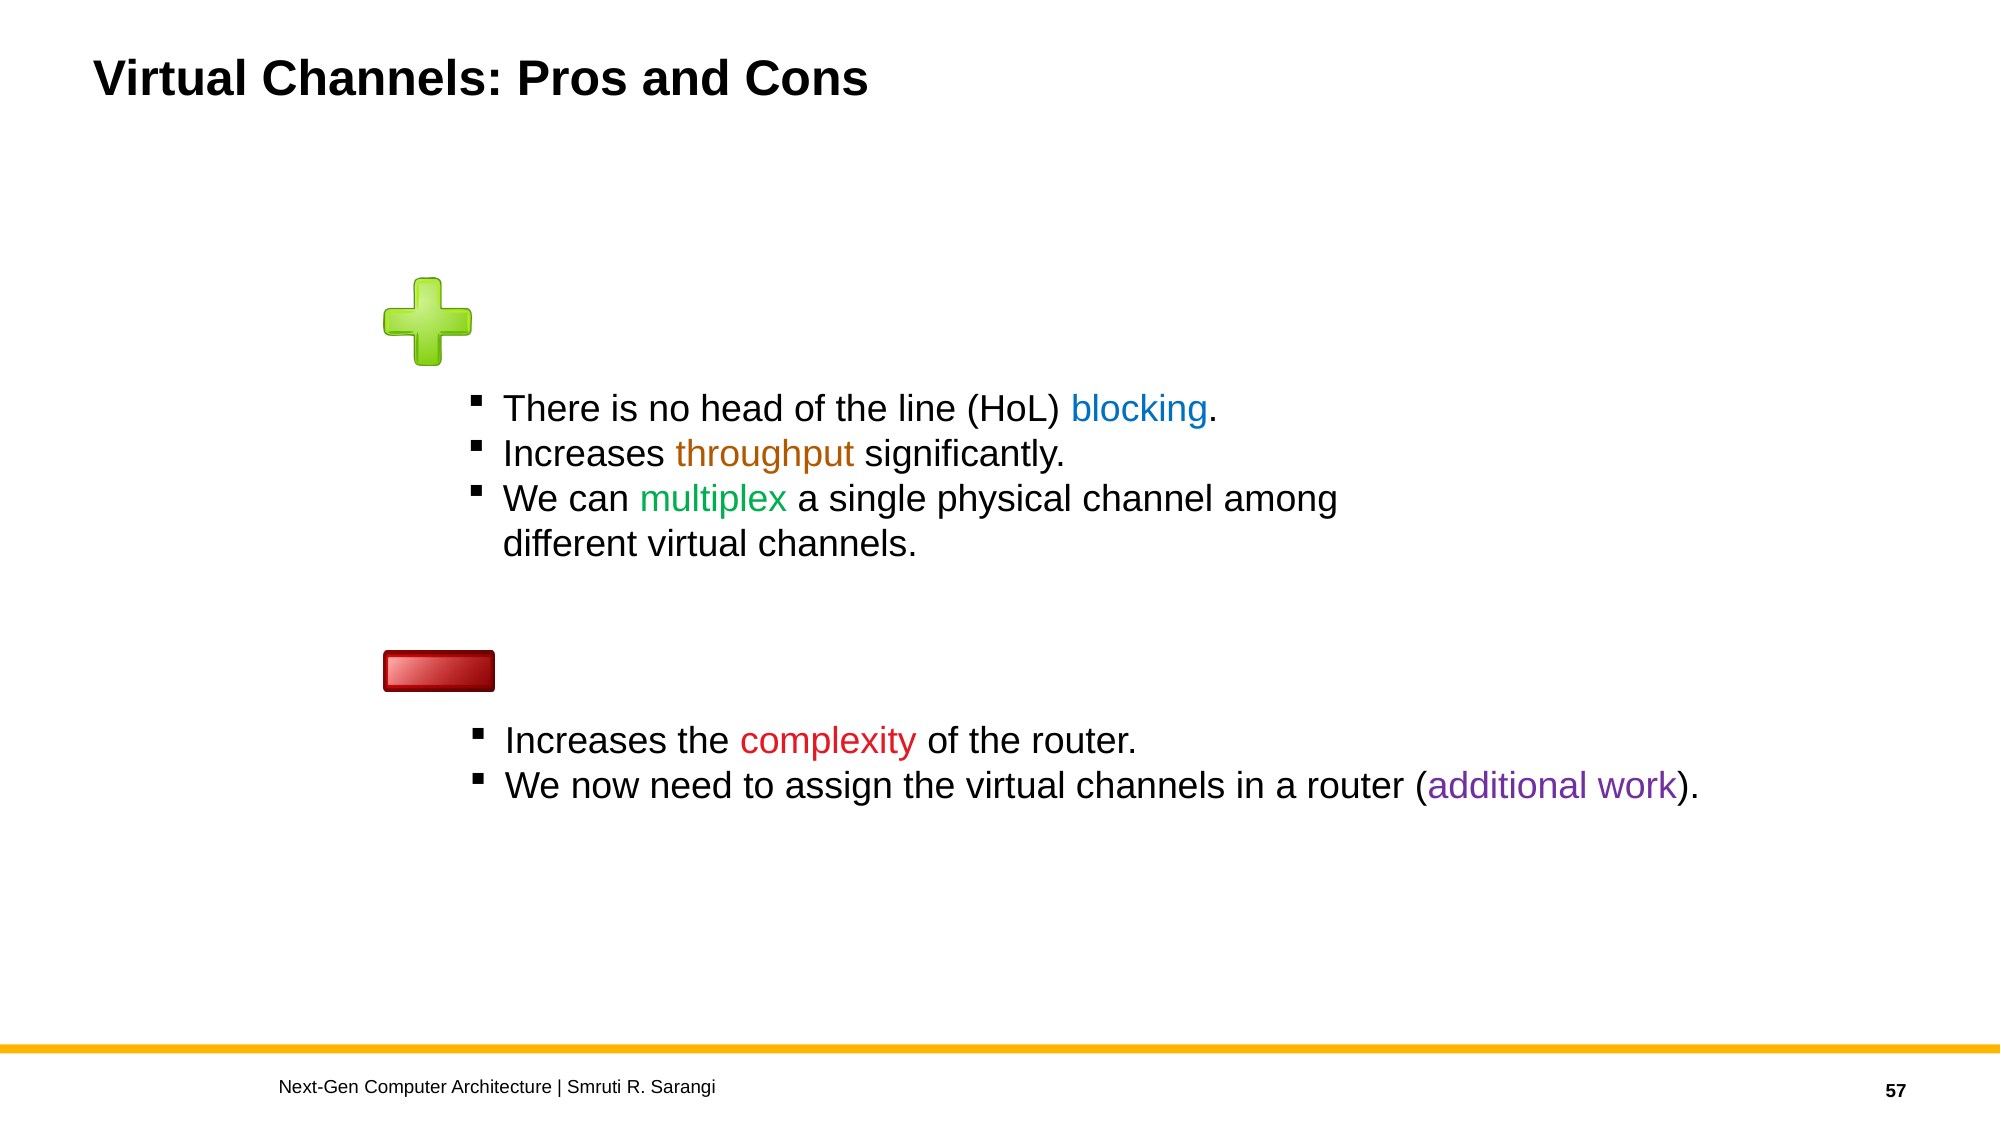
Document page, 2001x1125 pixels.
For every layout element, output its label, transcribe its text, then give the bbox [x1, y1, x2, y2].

picture [383, 650, 495, 692]
text_box There is no head of the line (HoL) blocking. Increases throughput significantly. We can multiplex a single physical channel among different virtual channels. [453, 376, 1364, 571]
slide_number 57 [1711, 1071, 1922, 1109]
text_box Increases the complexity of the router. We now need to assign the virtual channels in a router (additional work). [454, 708, 1716, 814]
footer Next-Gen Computer Architecture | Smruti R. Sarangi [263, 1067, 1464, 1105]
title Virtual Channels: Pros and Cons [78, 45, 1578, 180]
picture [383, 277, 472, 366]
